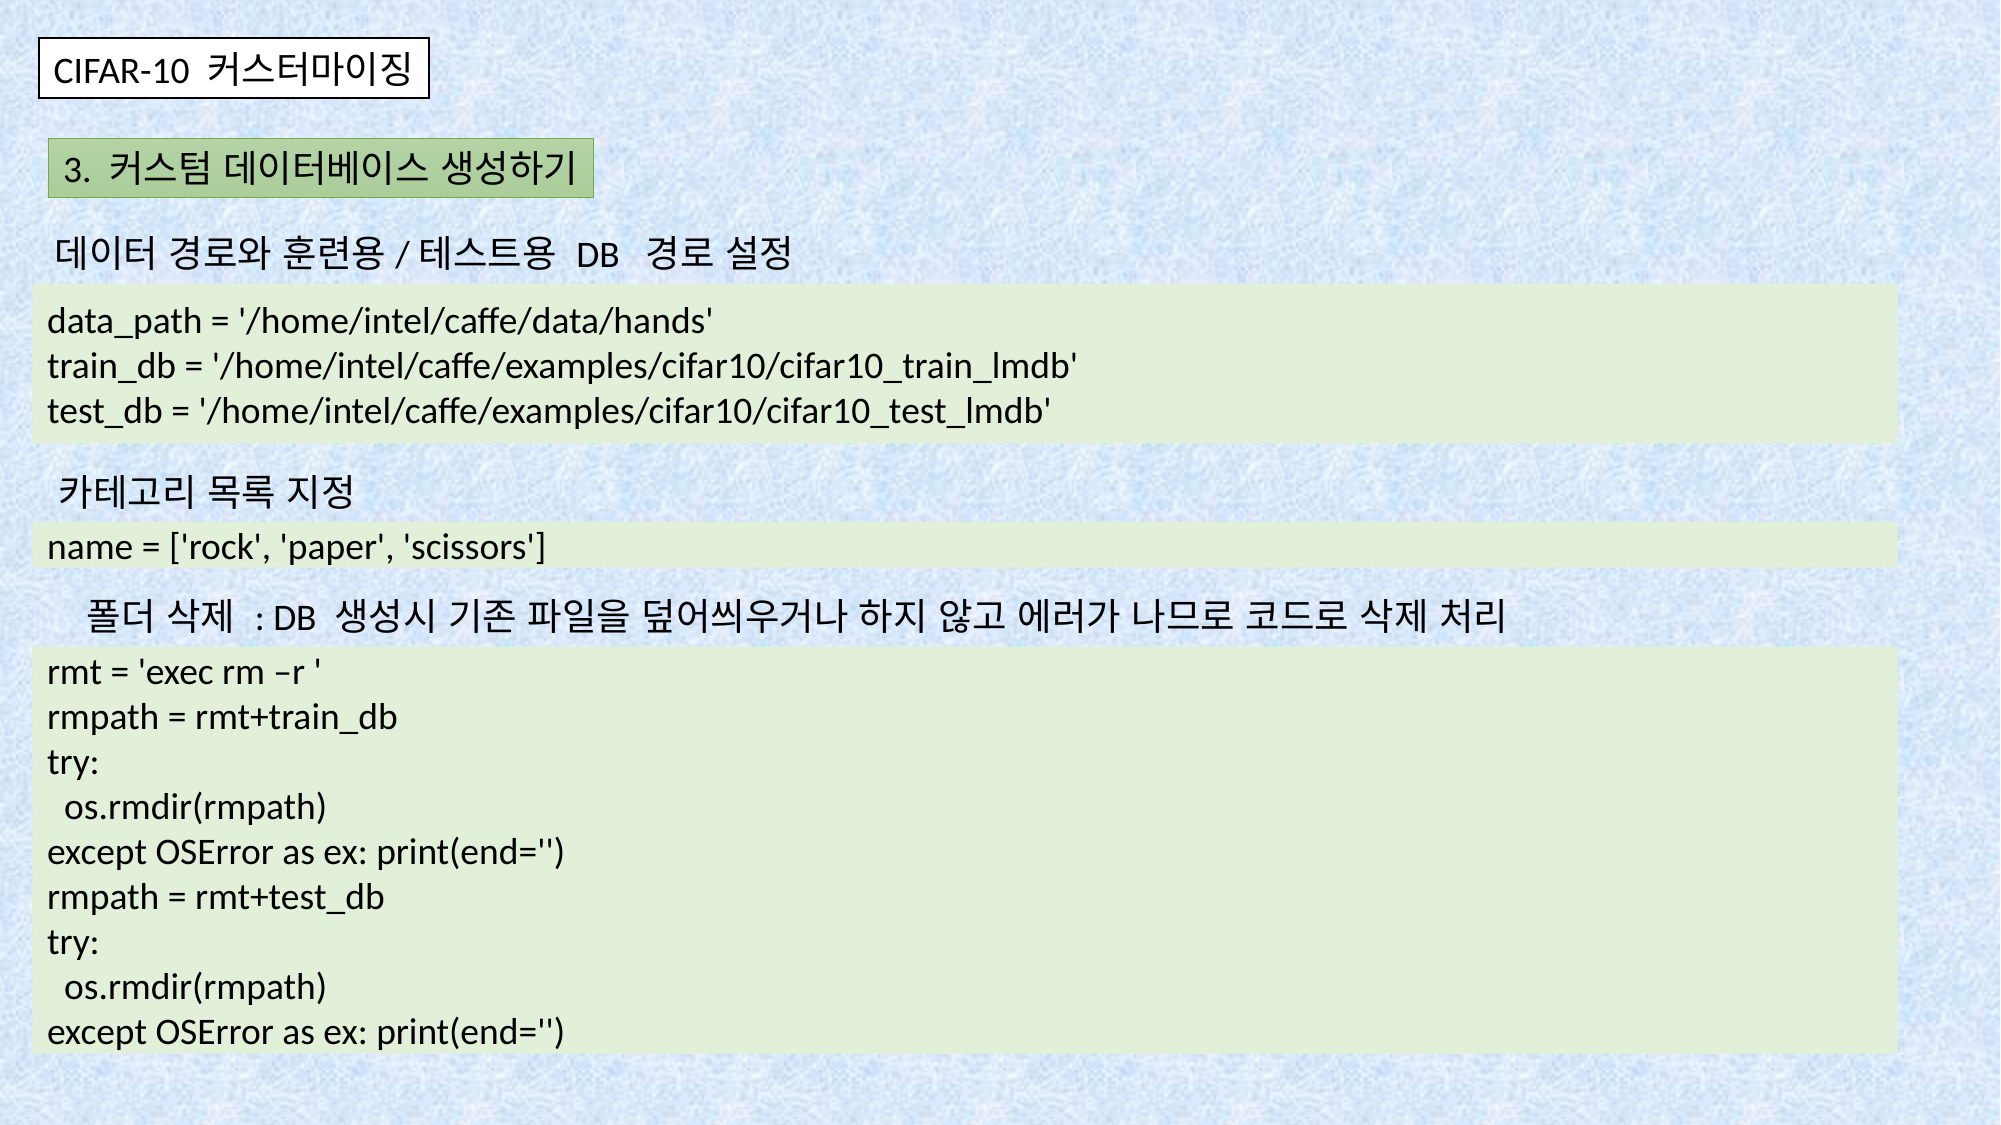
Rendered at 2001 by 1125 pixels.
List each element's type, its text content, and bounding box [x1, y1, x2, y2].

text_box name = ['rock', 'paper', 'scissors'] [32, 521, 1898, 568]
picture [0, 0, 2001, 1125]
text_box data_path = '/home/intel/caffe/data/hands' train_db = '/home/intel/caffe/examples/cifar10/cifar10_train_lmdb' test_db = '/home/intel/caffe/examples/cifar10/cifar10_test_lmdb' [32, 283, 1898, 444]
text_box 폴더 삭제 : DB 생성시 기존 파일을 덮어씌우거나 하지 않고 에러가 나므로 코드로 삭제 처리 [72, 585, 1524, 646]
text_box 3. 커스텀 데이터베이스 생성하기 [48, 138, 594, 198]
text_box rmt = 'exec rm –r ' rmpath = rmt+train_db try: os.rmdir(rmpath) except OSError as ex: print(end='') rmpath = rmt+test_db try: os.rmdir(rmpath) except OSError as ex: print(end='') [32, 646, 1898, 1054]
text_box 카테고리 목록 지정 [44, 461, 371, 521]
text_box 데이터 경로와 훈련용/테스트용 DB 경로 설정 [40, 222, 810, 283]
text_box CIFAR-10 커스터마이징 [38, 37, 430, 99]
